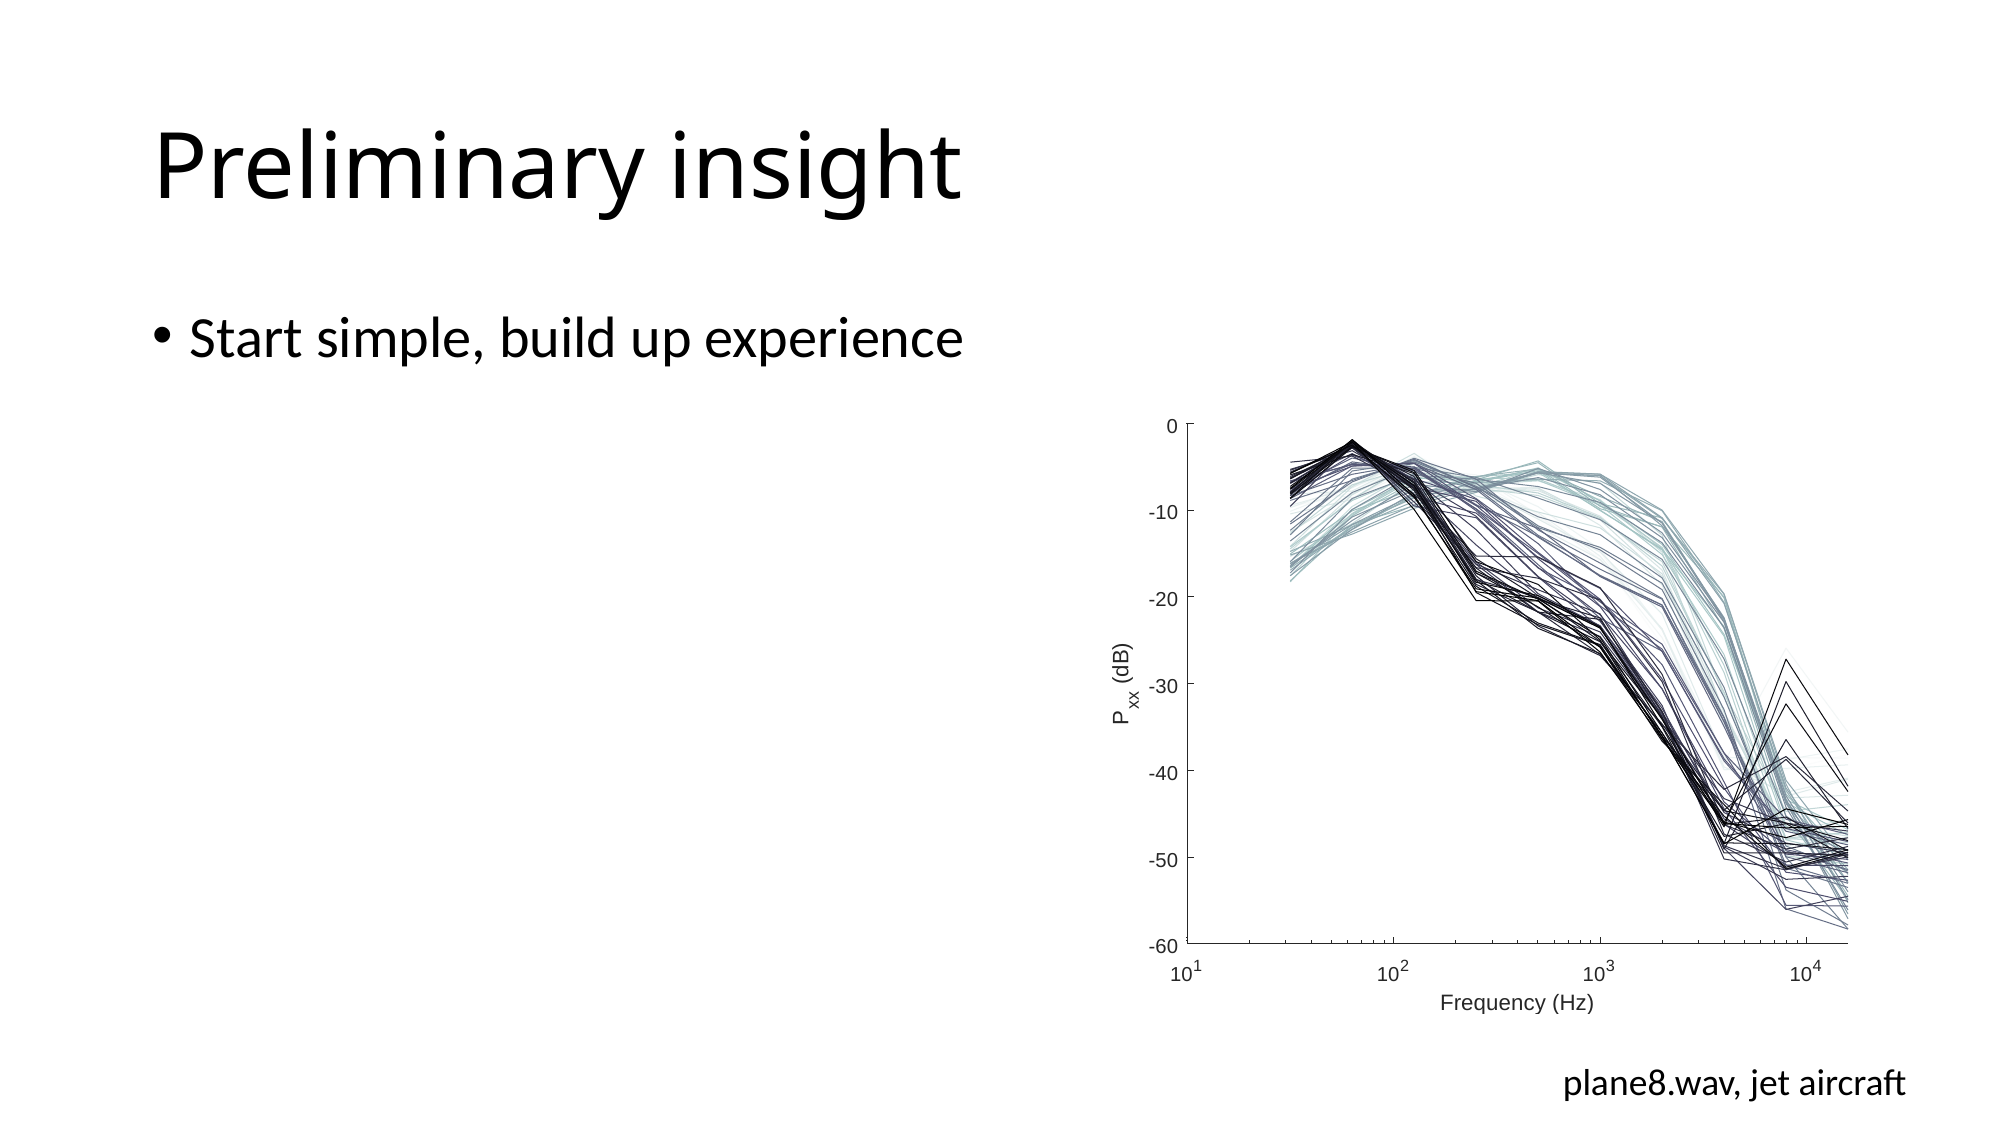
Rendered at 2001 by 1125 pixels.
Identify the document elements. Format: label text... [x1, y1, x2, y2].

list Start simple, build up experience [137, 299, 1863, 1014]
picture [1076, 375, 1928, 1014]
title Preliminary insight [137, 59, 1863, 278]
text_box plane8.wav, jet aircraft [1548, 1051, 1952, 1111]
